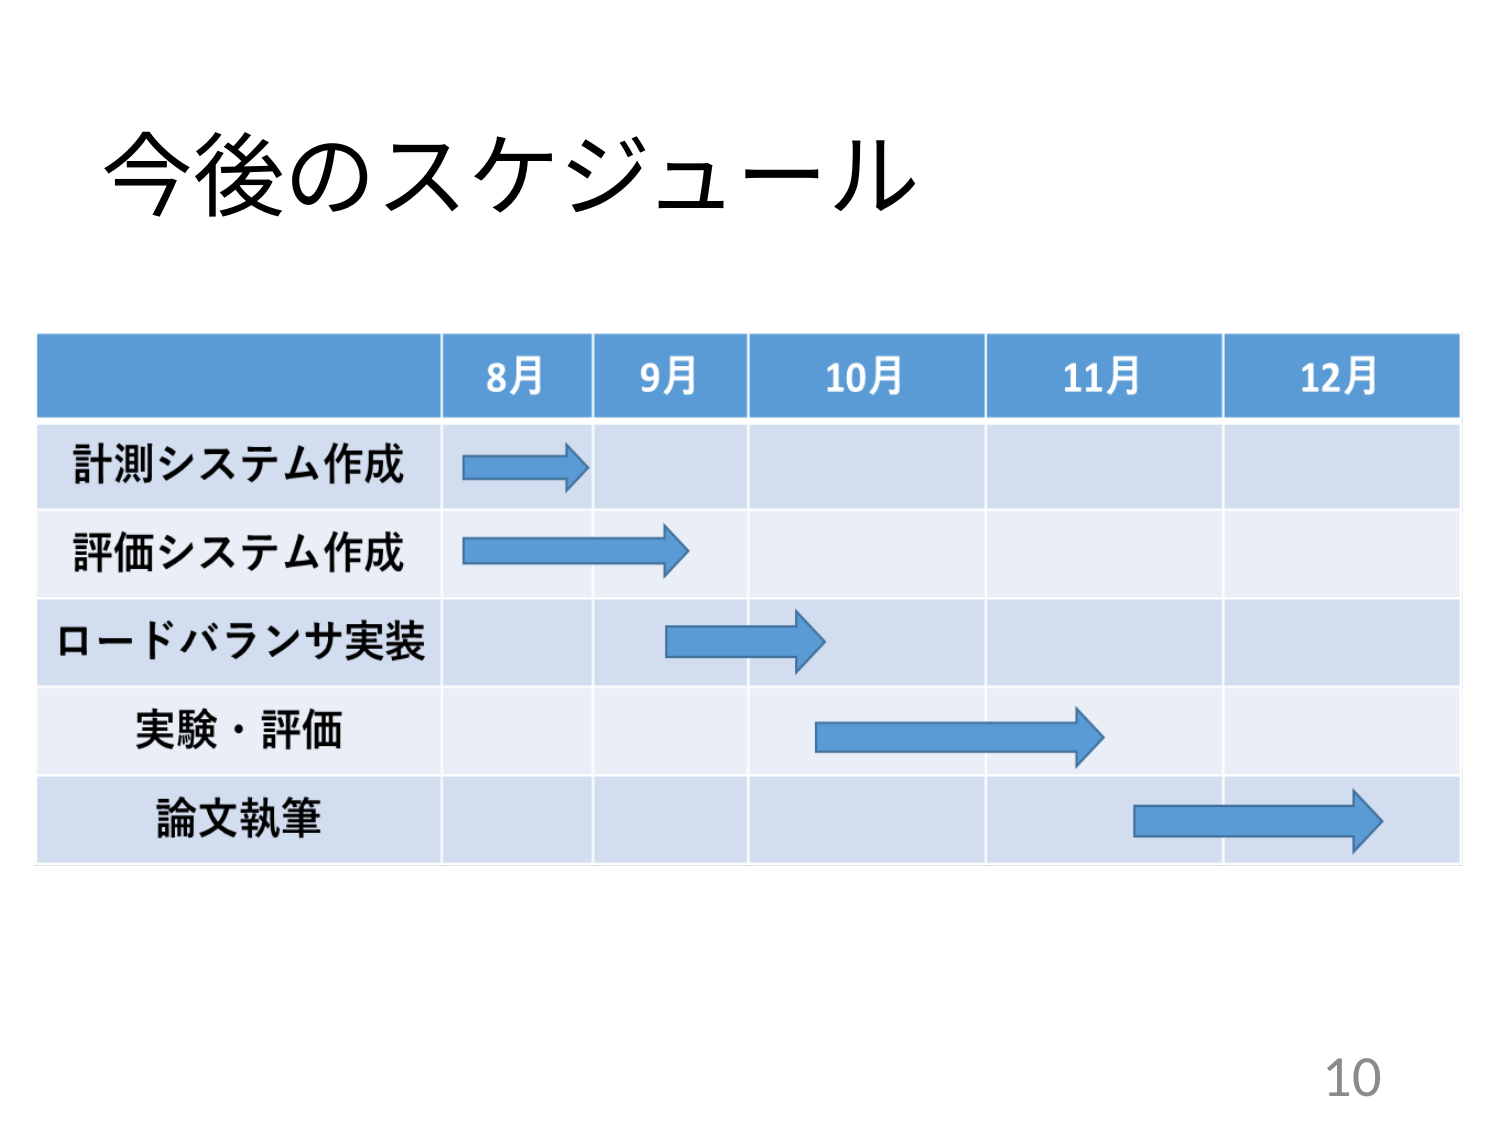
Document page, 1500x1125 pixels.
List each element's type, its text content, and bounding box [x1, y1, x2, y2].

picture [34, 331, 1466, 874]
title 今後のスケジュール [86, 70, 1381, 289]
slide_number 10 [1059, 1042, 1397, 1103]
